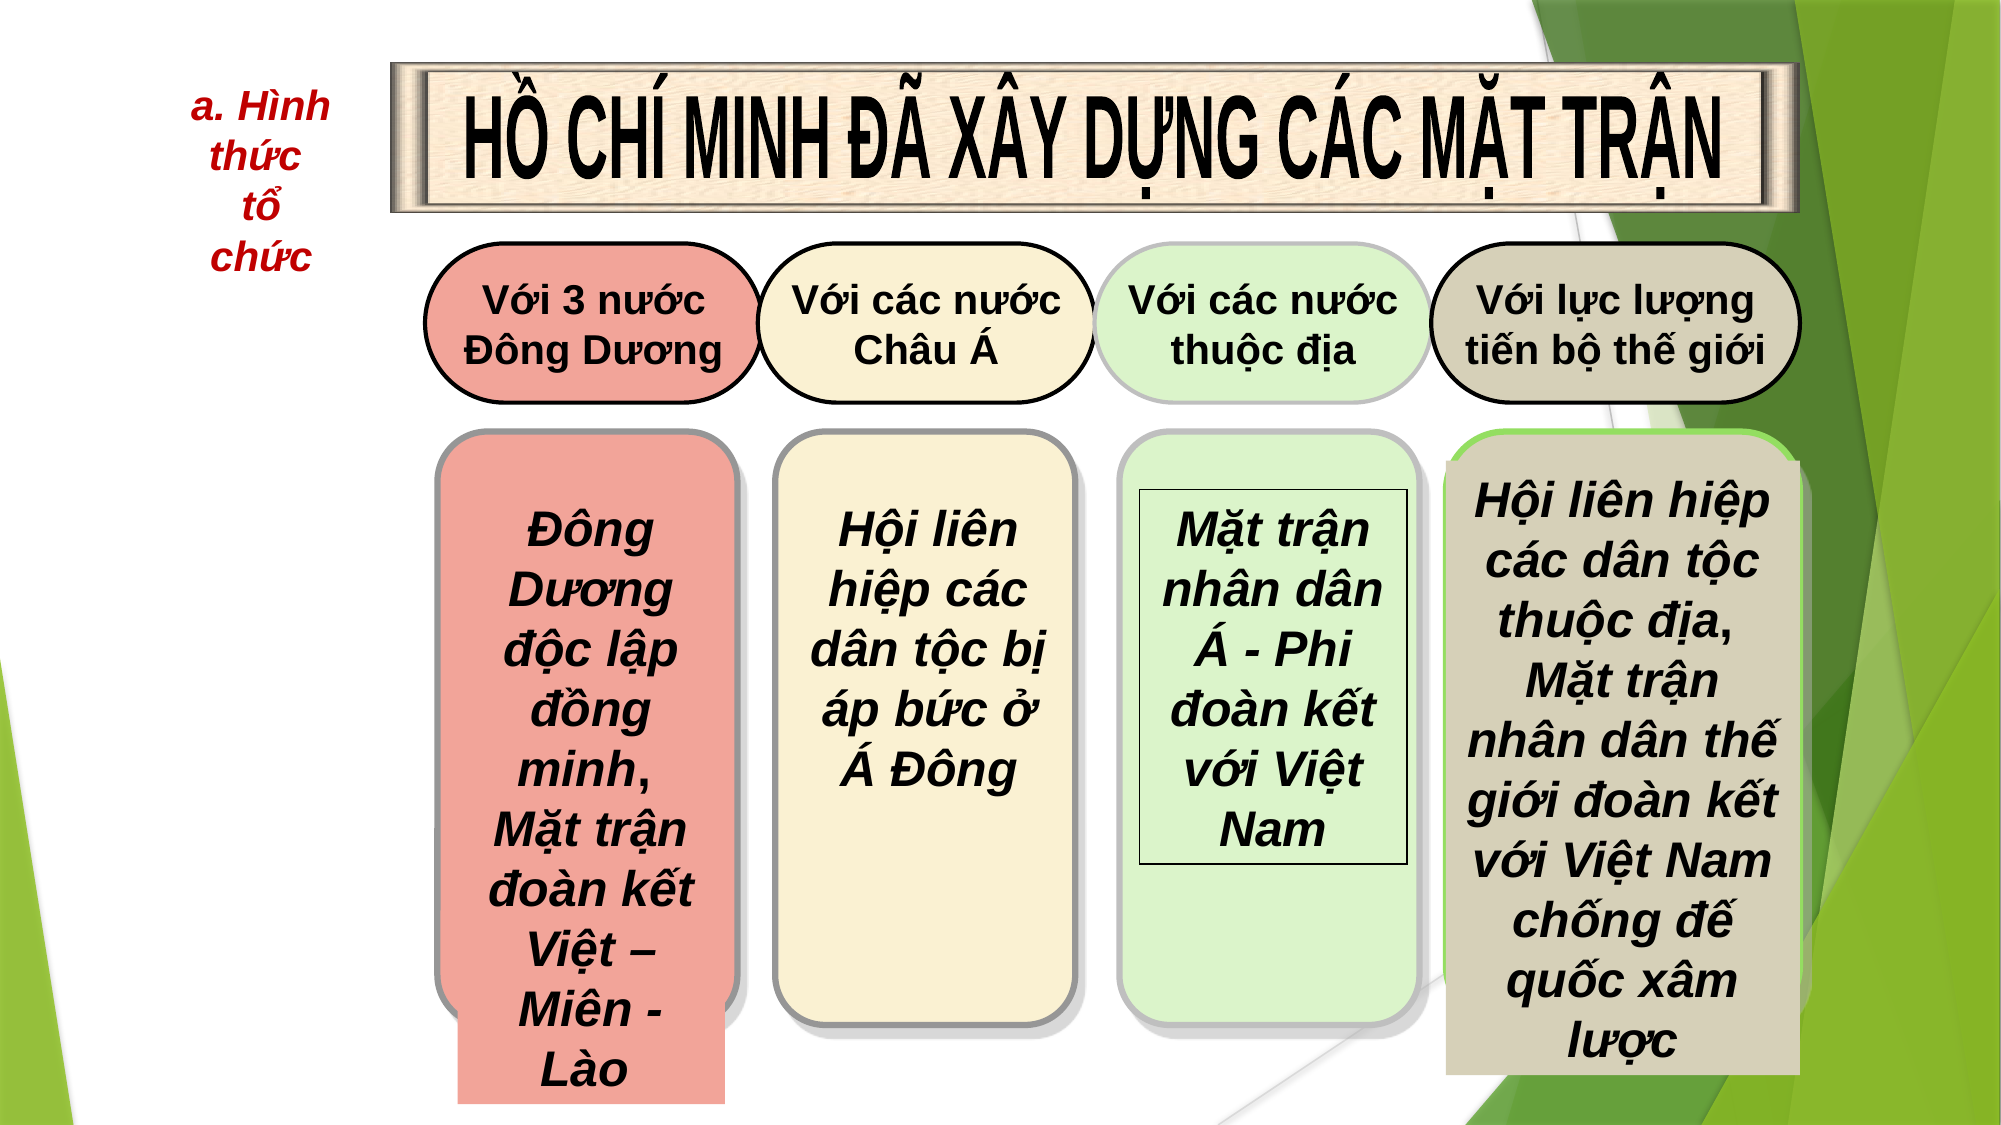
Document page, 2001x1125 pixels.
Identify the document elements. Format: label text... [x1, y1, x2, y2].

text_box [1094, 243, 1428, 1026]
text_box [389, 62, 1801, 213]
title a. Hình thức tổ chức [175, 70, 347, 327]
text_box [1430, 243, 1801, 1082]
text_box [757, 243, 1092, 1026]
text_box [424, 243, 763, 1111]
